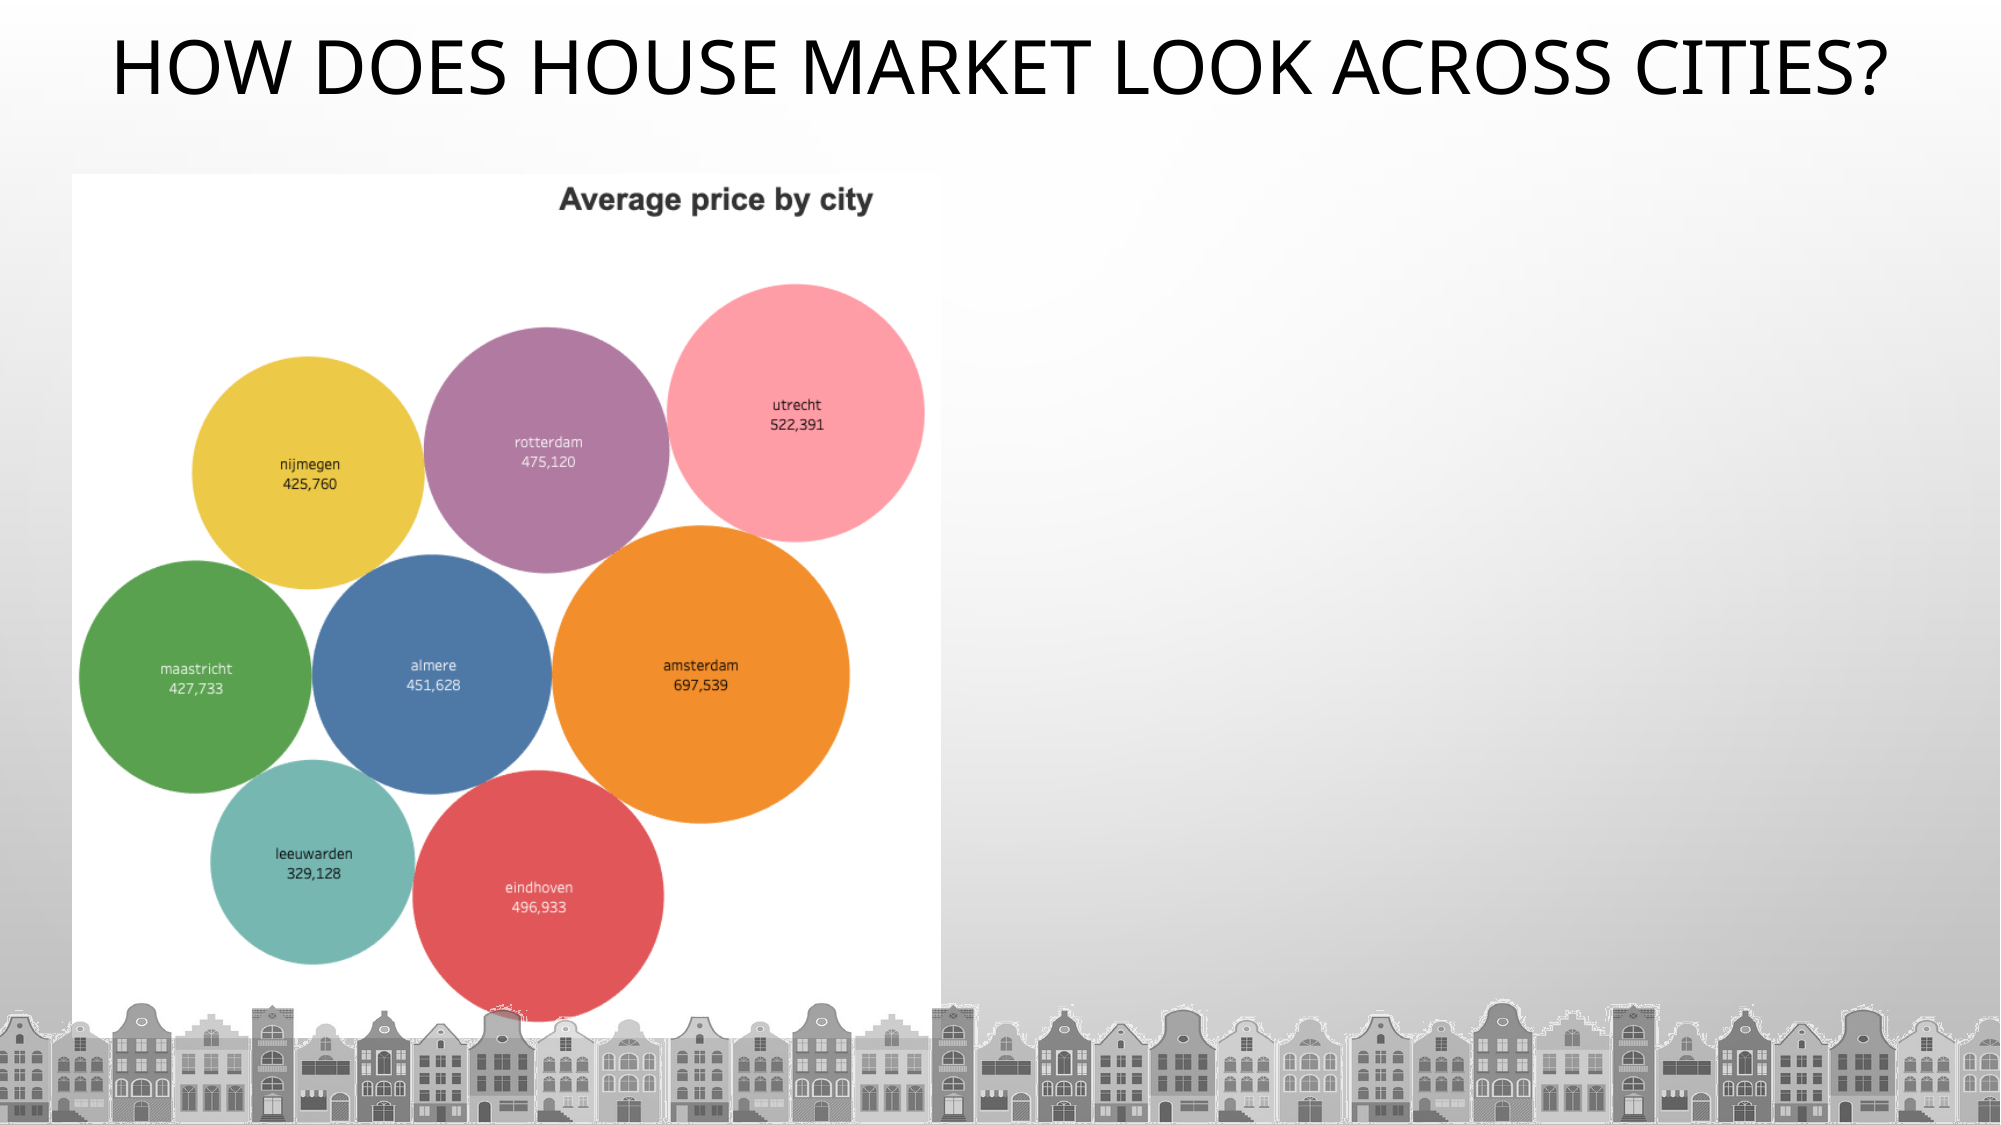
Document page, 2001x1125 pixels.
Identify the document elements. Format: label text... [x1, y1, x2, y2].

picture [0, 140, 2000, 947]
title How does house market look across cities? [0, 0, 2000, 140]
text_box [0, 947, 2000, 1125]
